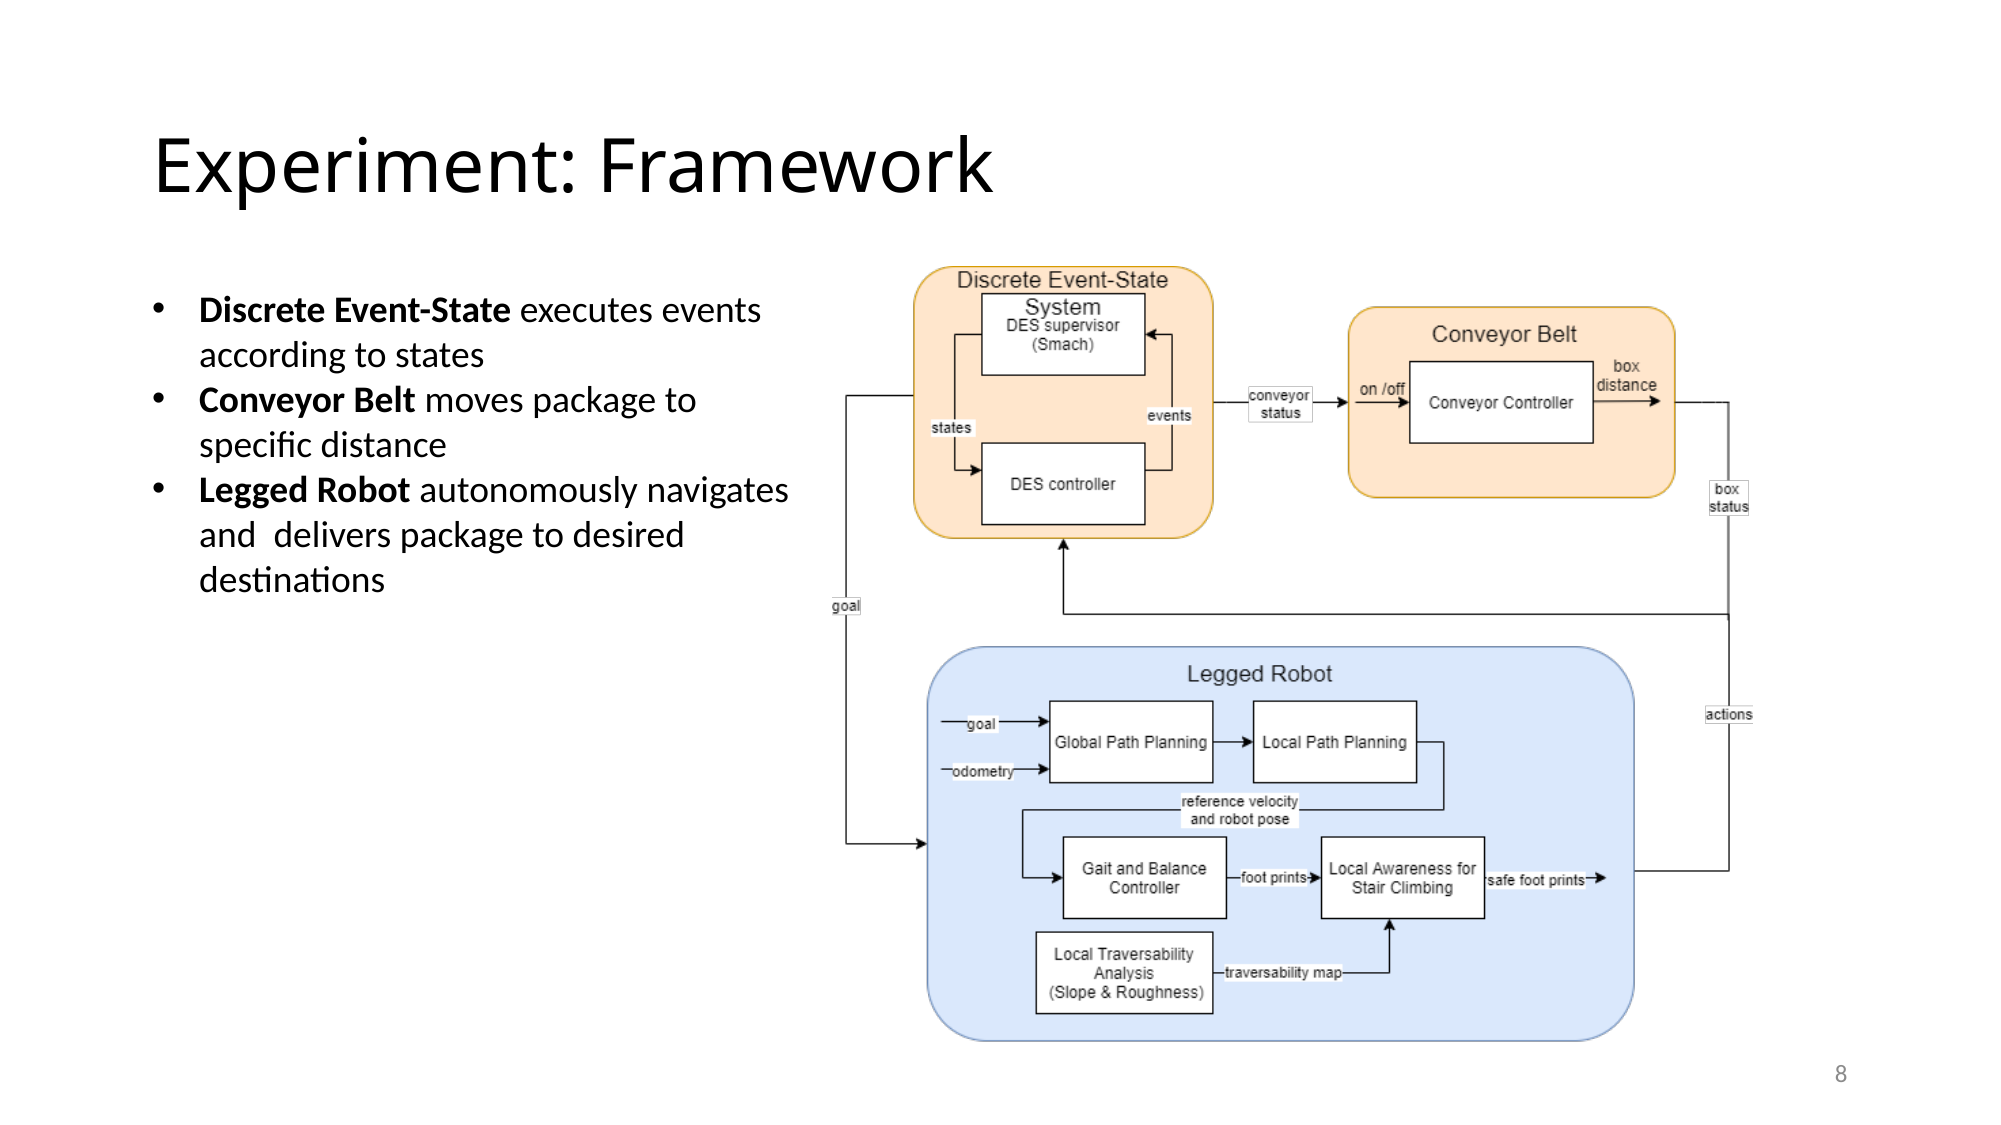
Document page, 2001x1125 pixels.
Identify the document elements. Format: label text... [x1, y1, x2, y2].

slide_number 8 [1412, 1042, 1863, 1103]
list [832, 266, 1753, 1043]
text_box Discrete Event-State executes events according to states Conveyor Belt moves package to specific distance Legged Robot autonomously navigates and delivers package to desired destinations [137, 277, 808, 607]
title Experiment: Framework [137, 59, 1863, 278]
